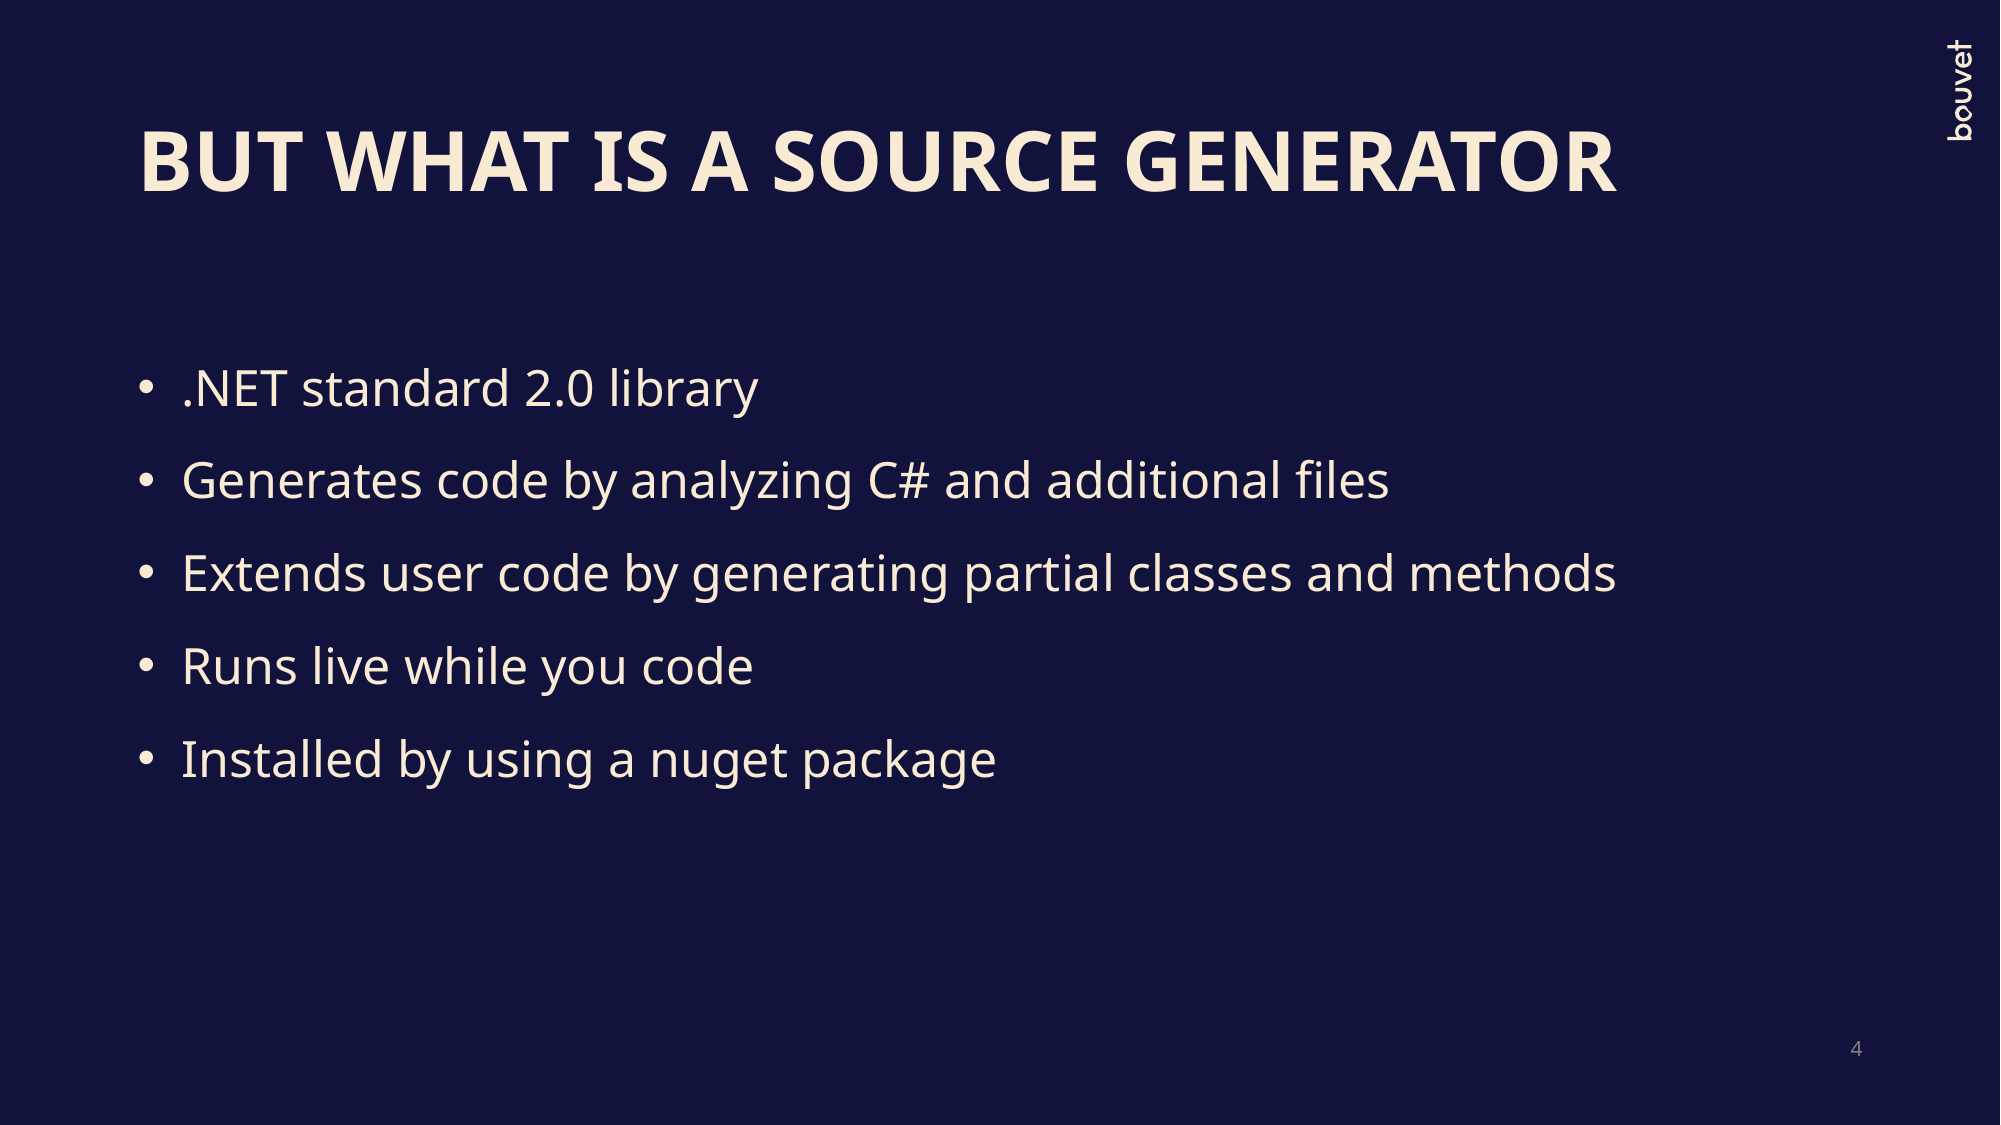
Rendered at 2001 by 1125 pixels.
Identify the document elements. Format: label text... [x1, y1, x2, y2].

title BUT WHAT IS A SOURCE GENERATOR [137, 119, 1863, 314]
slide_number 4 [1733, 1018, 1863, 1082]
list .NET standard 2.0 library Generates code by analyzing C# and additional files Extends user code by generating partial classes and methods Runs live while you code Installed by using a nuget package [137, 343, 1863, 1018]
